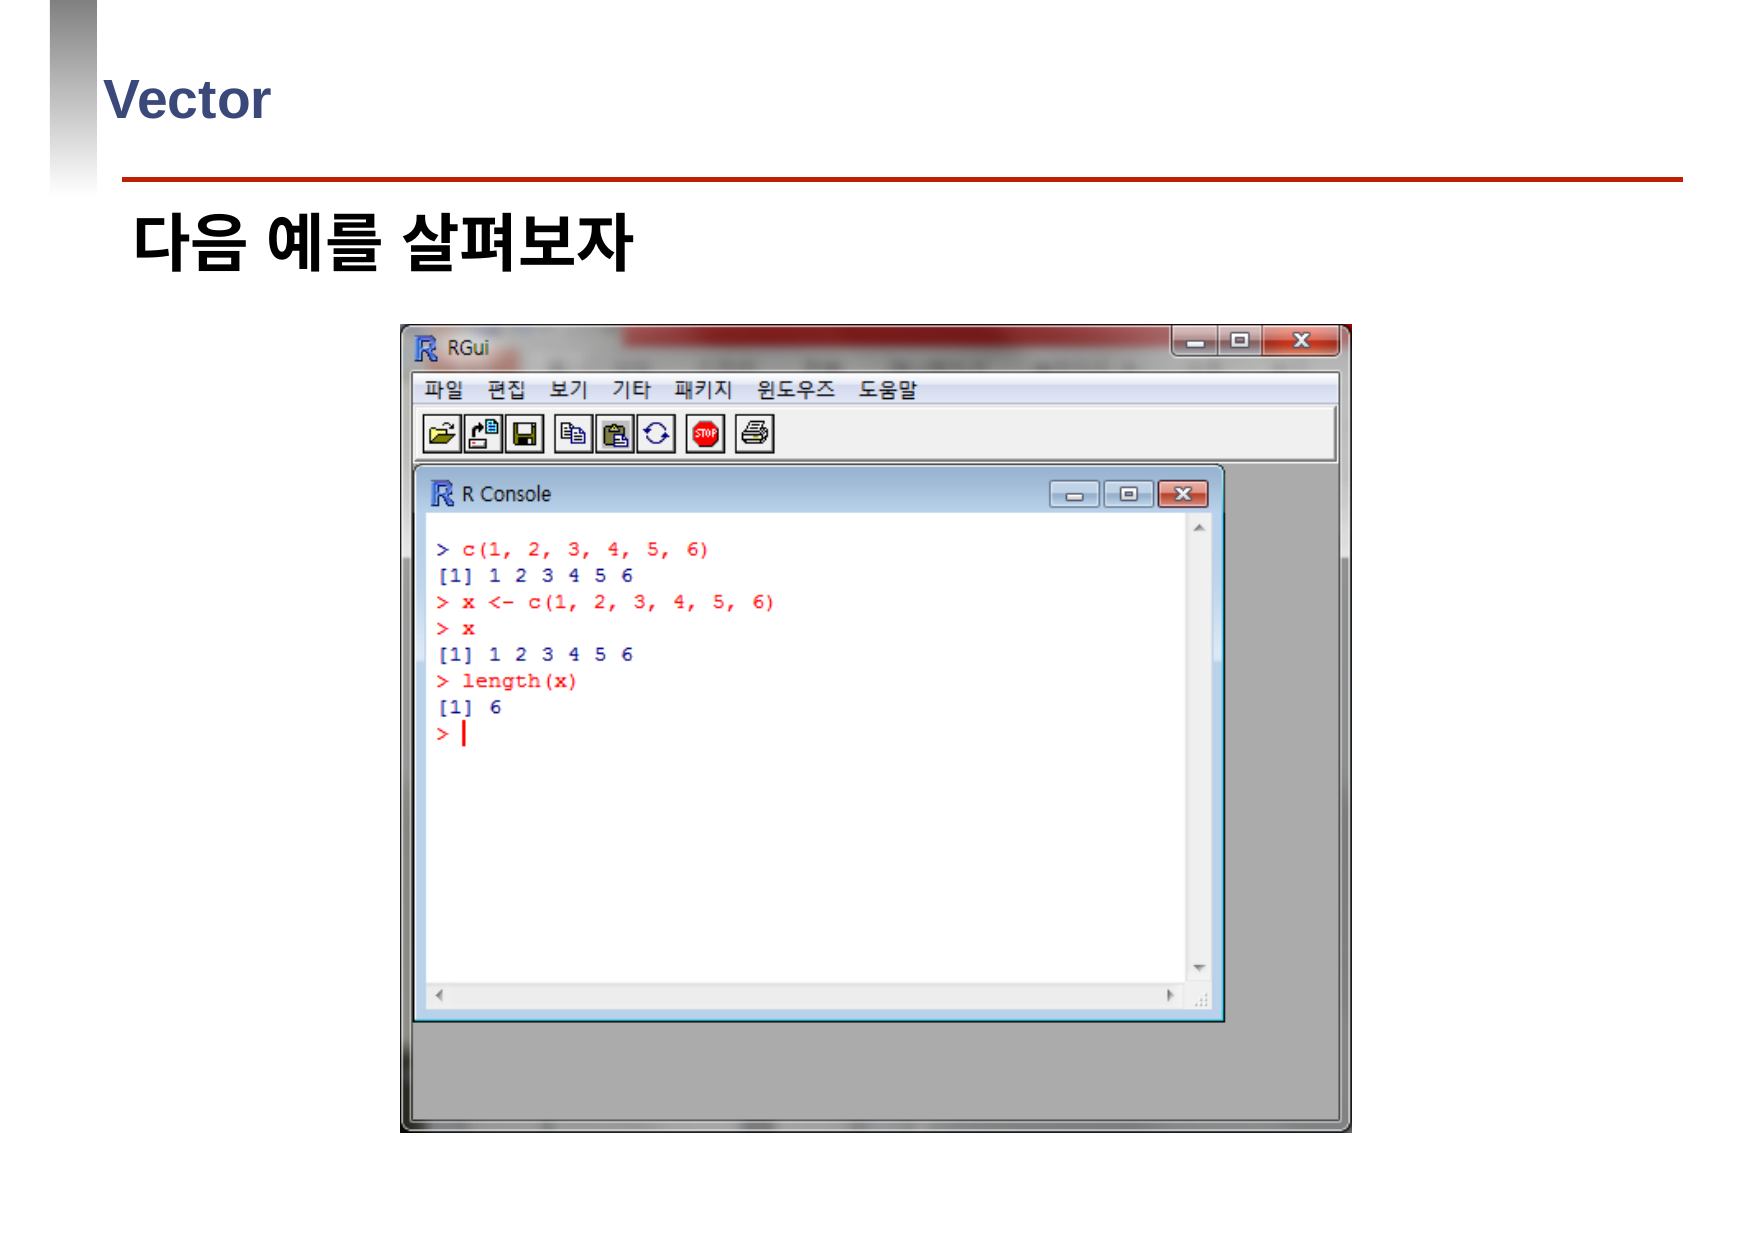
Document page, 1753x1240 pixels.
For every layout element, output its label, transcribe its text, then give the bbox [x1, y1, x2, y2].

title Vector [103, 63, 1649, 163]
list 다음 예를 살펴보자 [132, 203, 1620, 1108]
picture [49, 0, 97, 243]
picture [400, 323, 1352, 1133]
